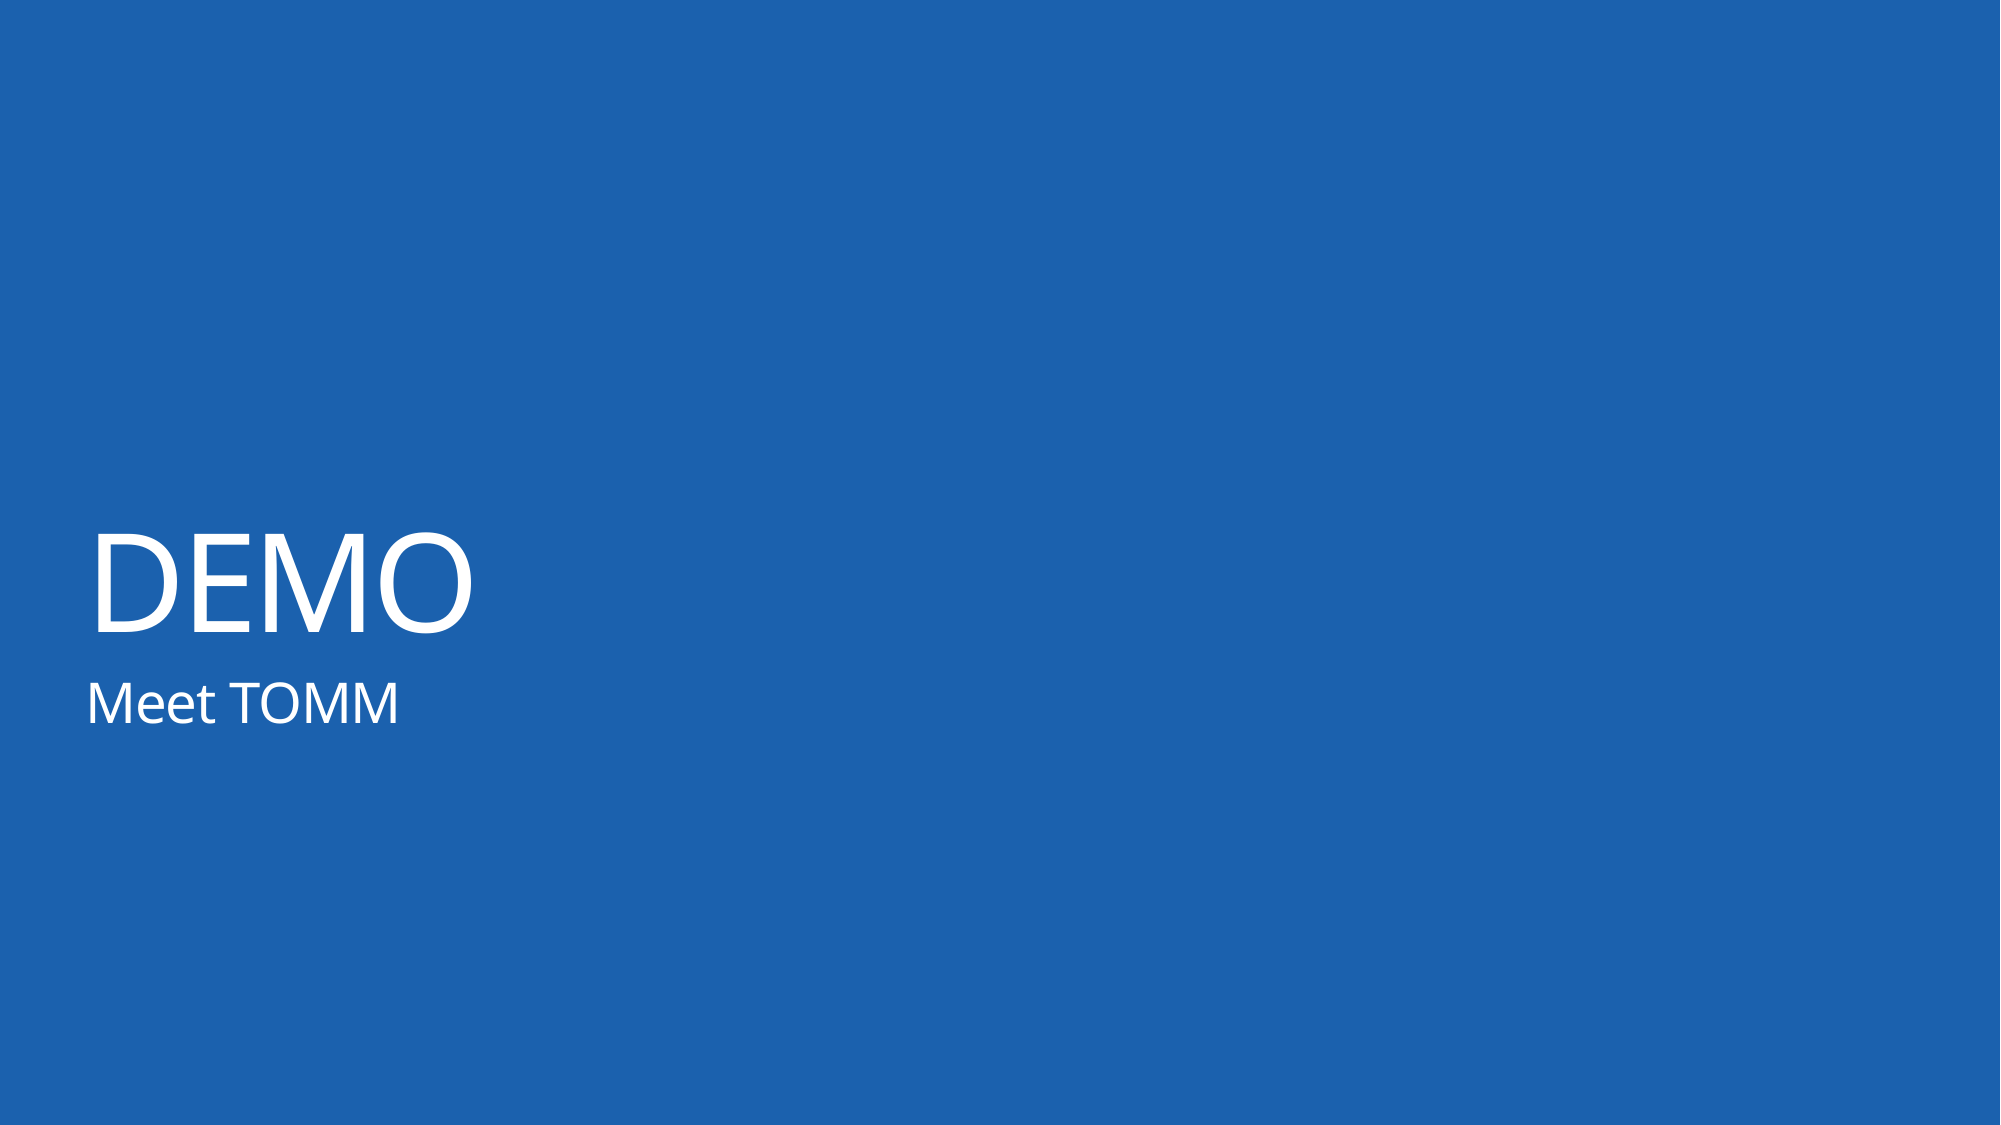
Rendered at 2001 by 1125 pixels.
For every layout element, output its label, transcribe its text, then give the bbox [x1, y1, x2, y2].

list Meet TOMM [85, 675, 1915, 757]
title DEMO [85, 462, 1915, 663]
